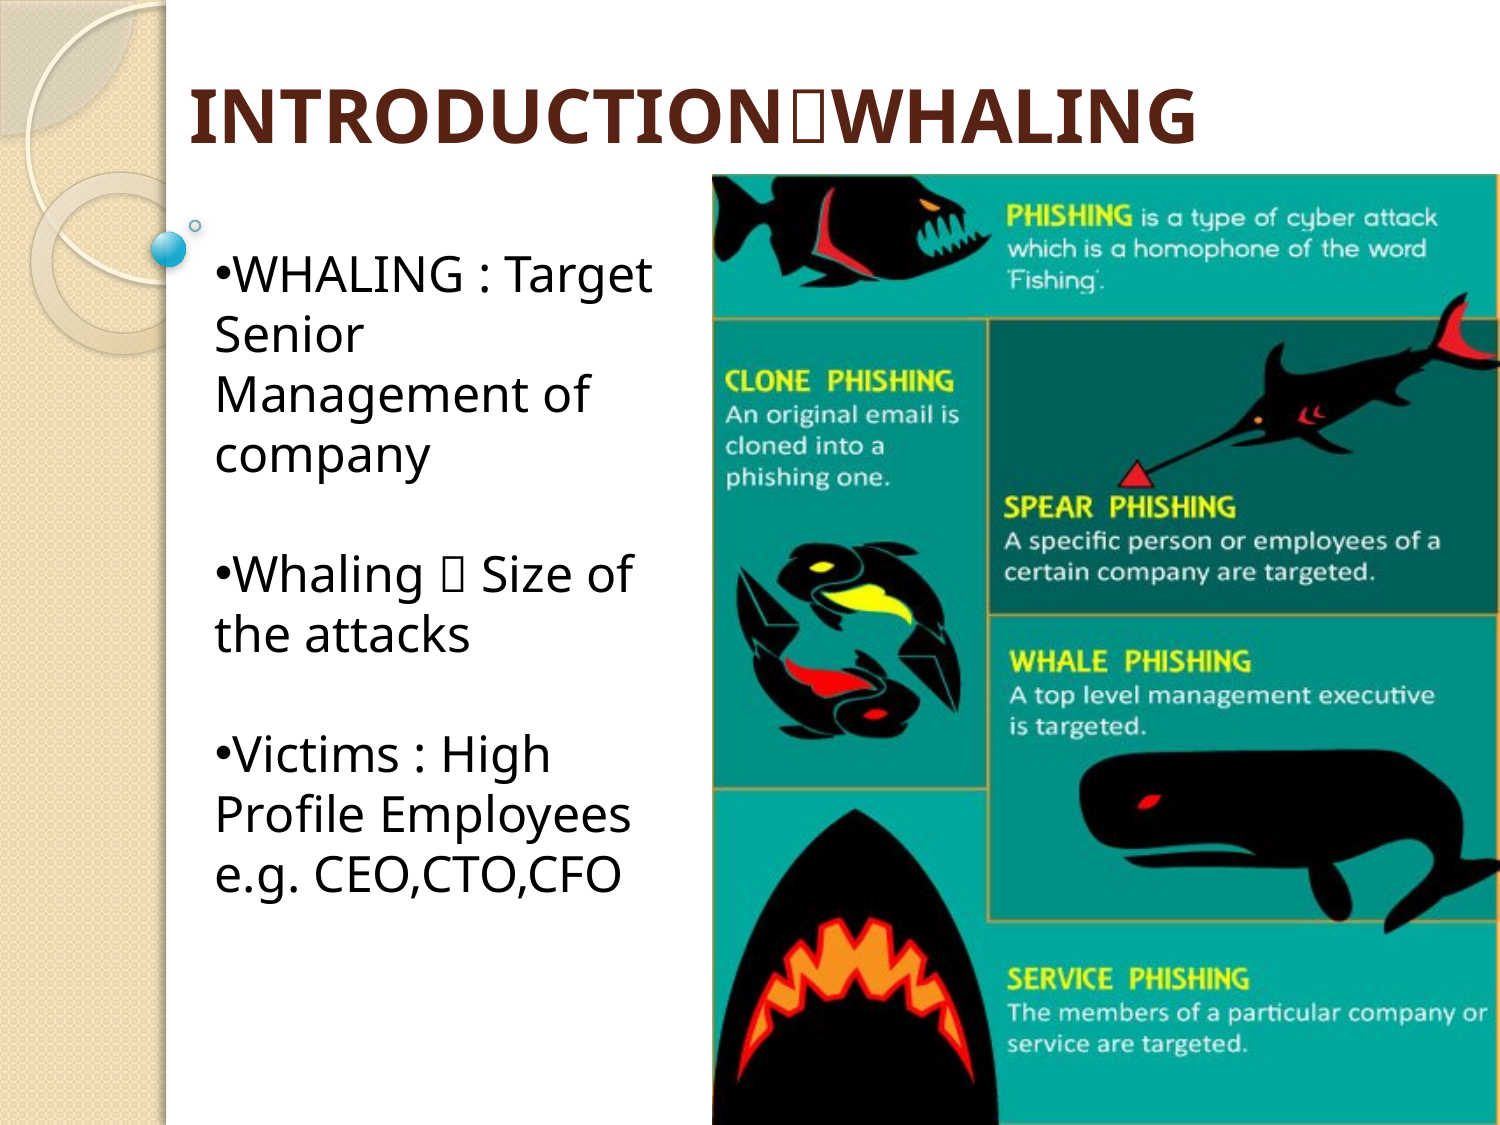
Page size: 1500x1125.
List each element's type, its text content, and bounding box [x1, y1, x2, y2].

title INTRODUCTIONWHALING [174, 50, 1500, 166]
text_box WHALING : Target Senior Management of company Whaling  Size of the attacks Victims : High Profile Employees e.g. CEO,CTO,CFO [200, 174, 700, 910]
picture [712, 174, 1500, 1125]
